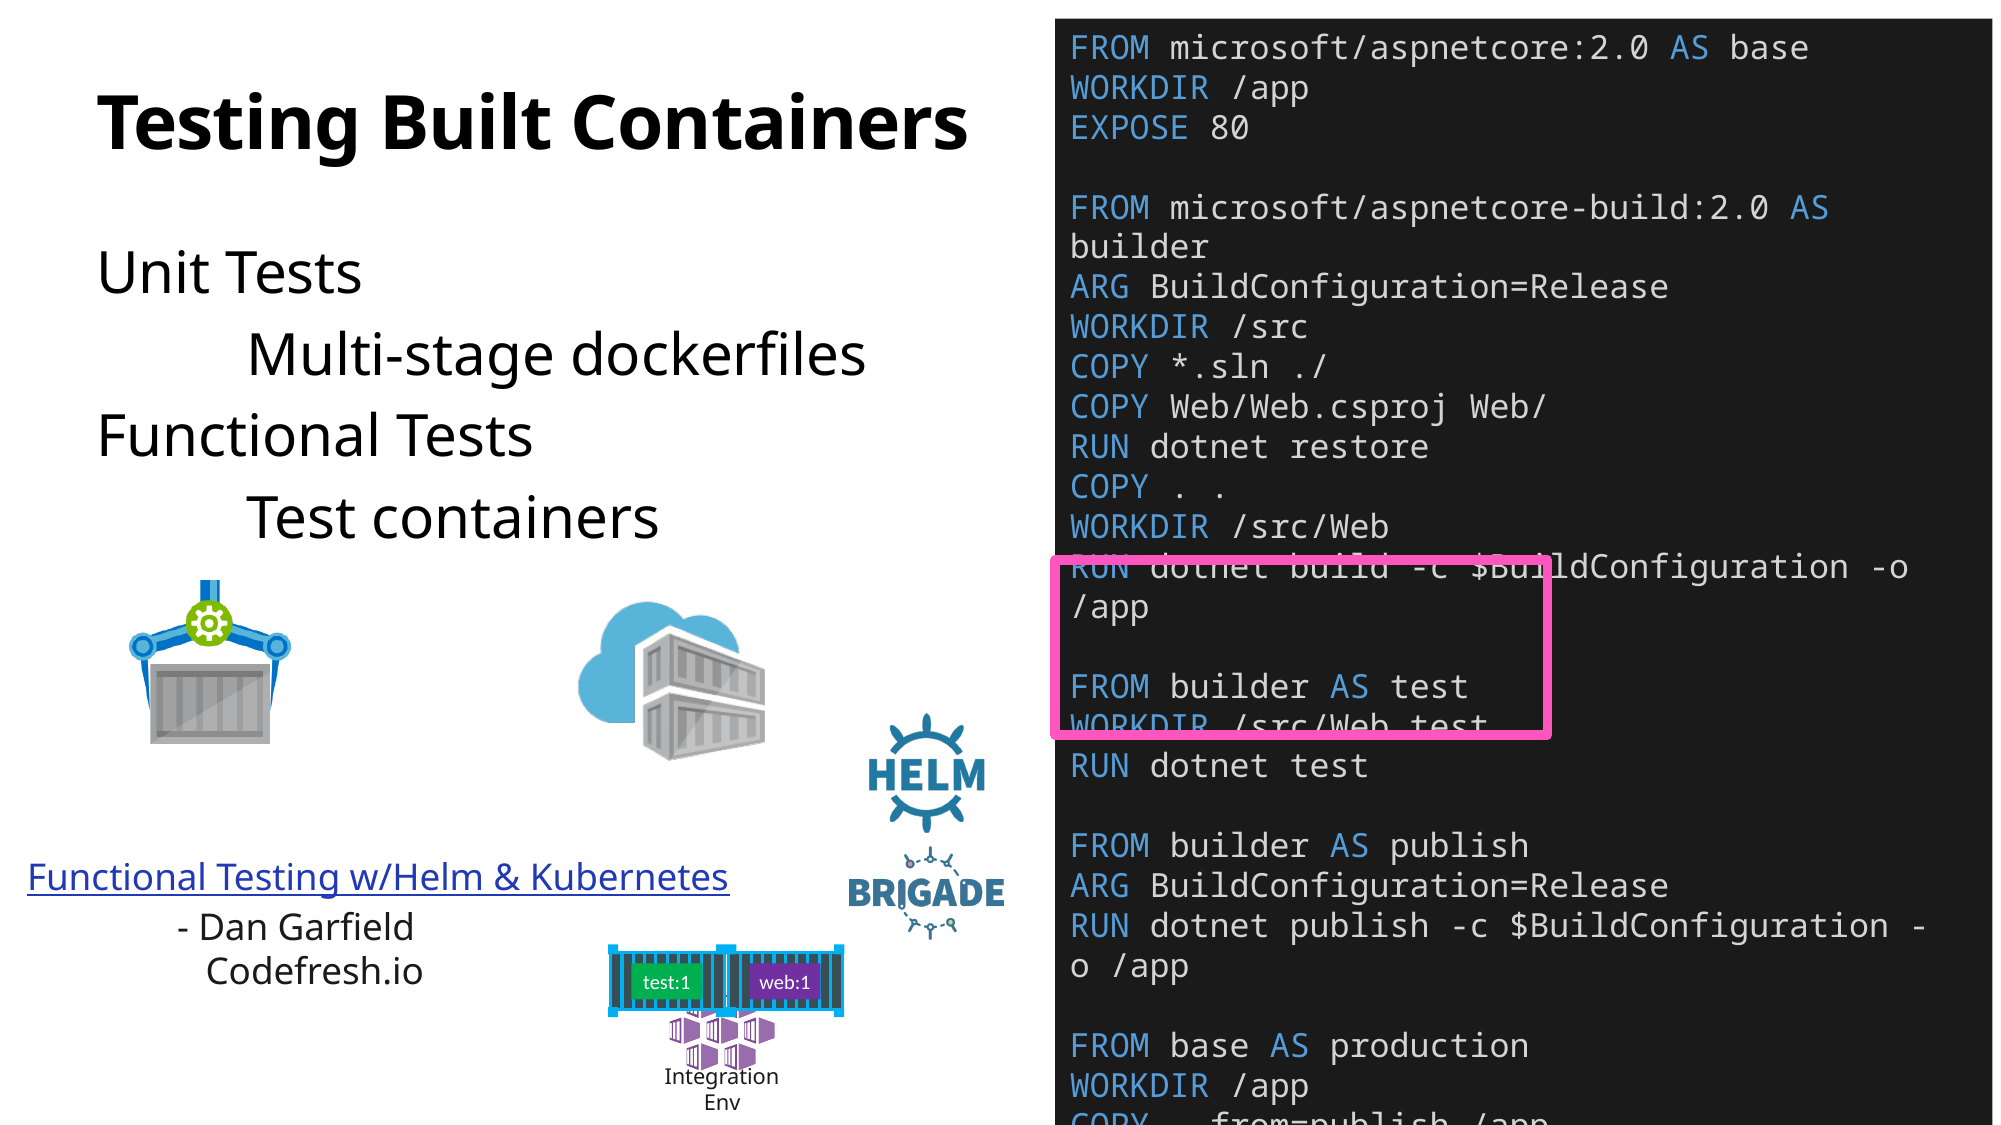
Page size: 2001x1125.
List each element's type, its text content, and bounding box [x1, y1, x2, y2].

text_box [1054, 559, 1548, 736]
picture [849, 845, 1004, 941]
title Testing Built Containers [96, 75, 1904, 166]
picture [125, 580, 293, 748]
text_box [607, 944, 727, 1018]
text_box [632, 1018, 812, 1097]
text_box Functional Testing w/Helm & Kubernetes - Dan Garfield Codefresh.io [12, 846, 1013, 1000]
list Unit Tests Multi-stage dockerfiles Functional Tests Test containers [96, 235, 1904, 561]
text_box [727, 944, 845, 1018]
picture [868, 713, 985, 834]
picture [570, 595, 786, 766]
text_box FROM microsoft/aspnetcore:2.0 AS base WORKDIR /app EXPOSE 80 FROM microsoft/aspnetcore-build:2.0 AS builder ARG BuildConfiguration=Release WORKDIR /src COPY *.sln ./ COPY Web/Web.csproj Web/ RUN dotnet restore COPY . . WORKDIR /src/Web RUN dotnet build -c $BuildConfiguration -o /app FROM builder AS test WORKDIR /src/Web.test RUN dotnet test FROM builder AS publish ARG BuildConfiguration=Release RUN dotnet publish -c $BuildConfiguration -o /app FROM base AS production WORKDIR /app COPY --from=publish /app . ENTRYPOINT ["dotnet", "Web.dll"] [1055, 18, 1993, 1125]
